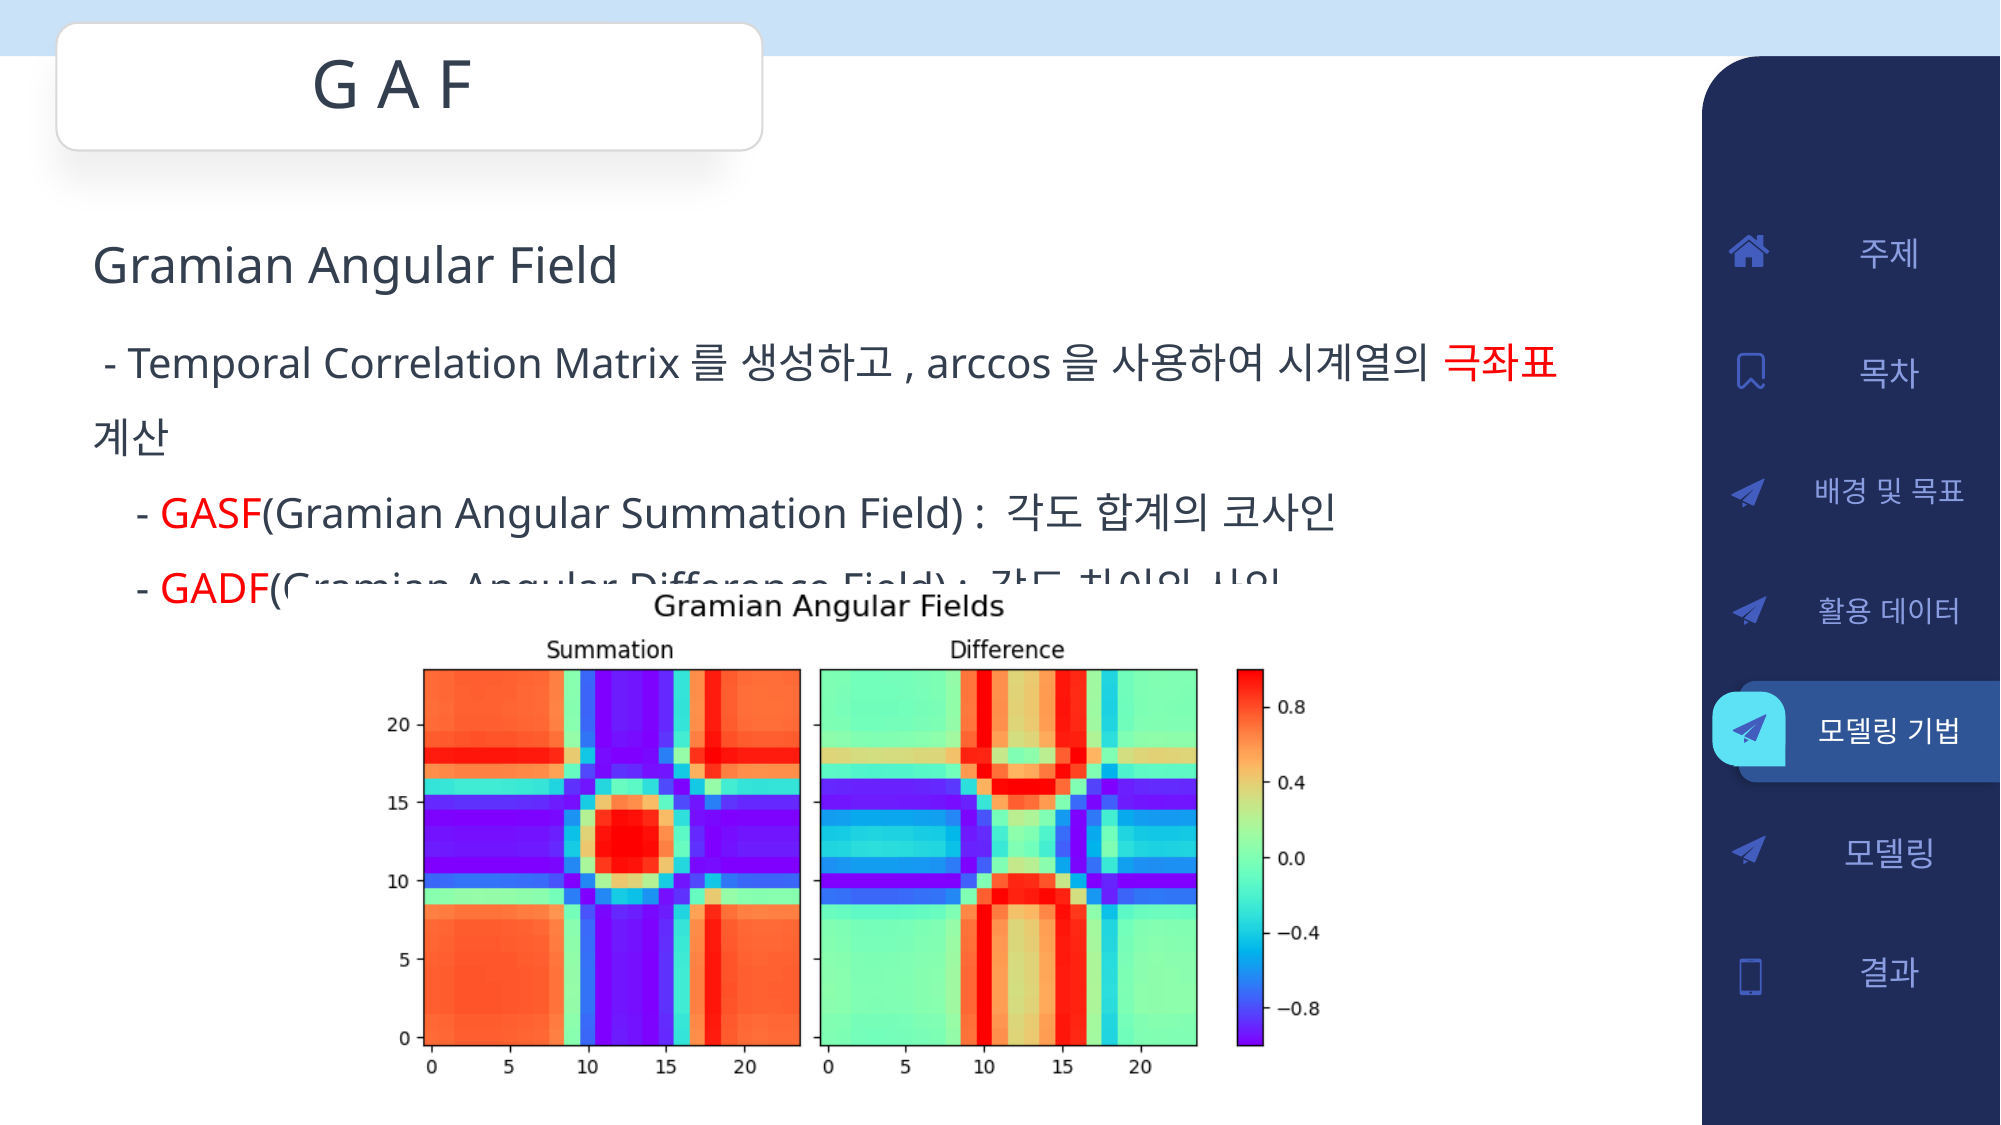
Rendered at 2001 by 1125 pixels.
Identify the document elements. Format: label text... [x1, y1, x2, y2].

text_box [1732, 835, 1766, 865]
text_box [1700, 57, 2000, 1125]
text_box [1732, 596, 1767, 625]
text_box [1712, 680, 2000, 783]
text_box Gramian Angular Field - Temporal Correlation Matrix를 생성하고, arccos을 사용하여 시계열의 극좌표 계산 - GASF(Gramian Angular Summation Field) : 각도 합계의 코사인 - GADF(Gramian Angular Difference Field) : 각도 차이의 사인 [78, 196, 1626, 620]
text_box [1731, 478, 1765, 508]
picture [288, 584, 1371, 1125]
text_box 주제 목차 배경 및 목표 활용 데이터 모델링 기법 모델링 결과 [1795, 783, 1986, 1000]
text_box [0, 0, 2000, 57]
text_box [1728, 235, 1770, 389]
text_box 주제 목차 배경 및 목표 활용 데이터 모델링 기법 모델링 결과 [1795, 226, 1986, 680]
text_box [1739, 958, 1762, 996]
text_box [56, 22, 763, 151]
